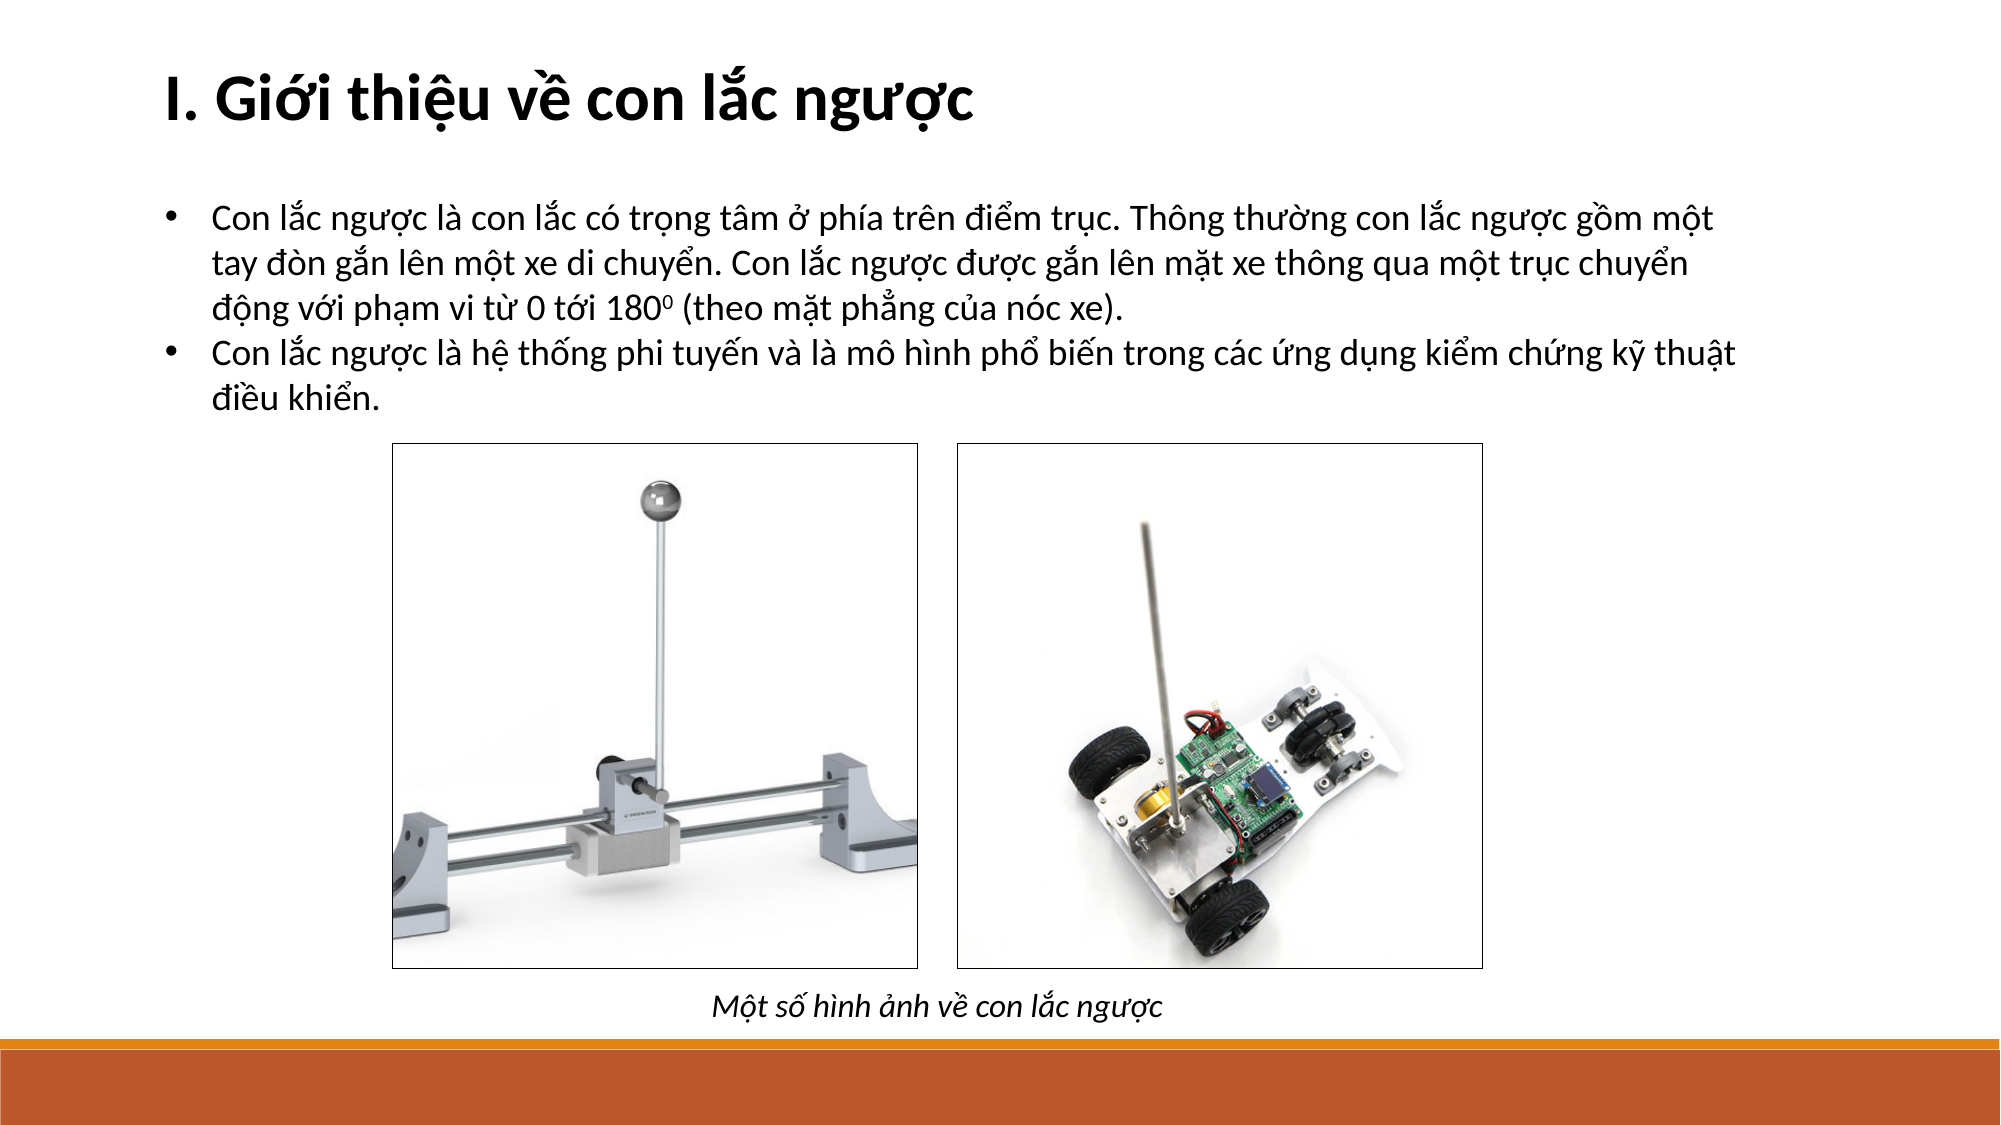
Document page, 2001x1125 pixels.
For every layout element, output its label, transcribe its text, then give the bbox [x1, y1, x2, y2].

text_box Con lắc ngược là con lắc có trọng tâm ở phía trên điểm trục. Thông thường con lắc ngược gồm một tay đòn gắn lên một xe di chuyển. Con lắc ngược được gắn lên mặt xe thông qua một trục chuyển động với phạm vi từ 0 tới 1800 (theo mặt phẳng của nóc xe). Con lắc ngược là hệ thống phi tuyến và là mô hình phổ biến trong các ứng dụng kiểm chứng kỹ thuật điều khiển. [150, 185, 1766, 471]
text_box I. Giới thiệu về con lắc ngược [150, 46, 1019, 142]
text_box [392, 442, 1483, 1034]
